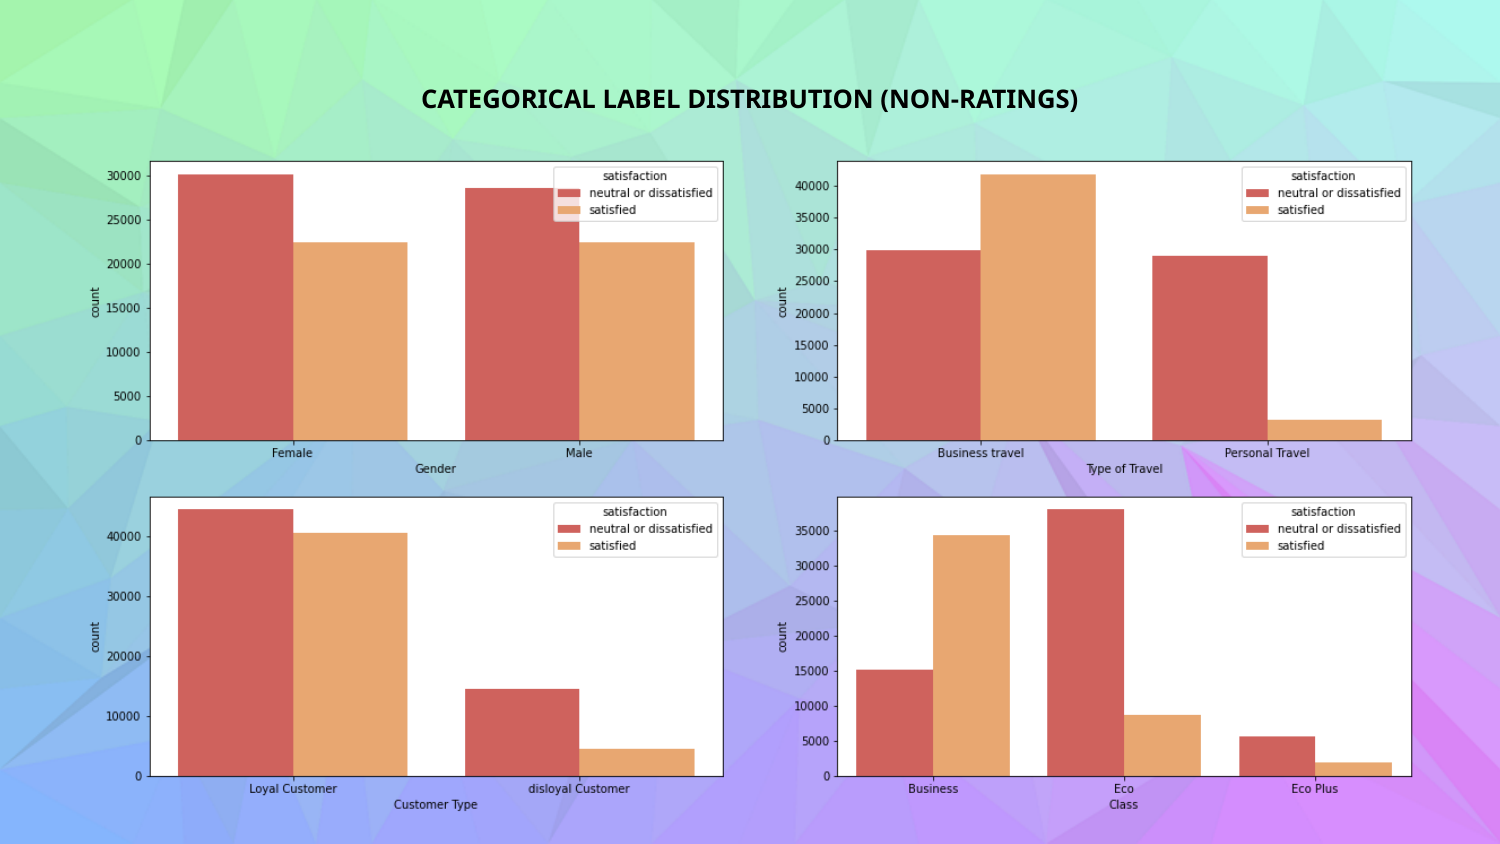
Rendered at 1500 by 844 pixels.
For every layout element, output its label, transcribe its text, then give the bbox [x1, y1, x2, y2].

title CATEGORICAL LABEL DISTRIBUTION (NON-RATINGS) [75, 67, 1425, 129]
picture [0, 0, 1500, 844]
